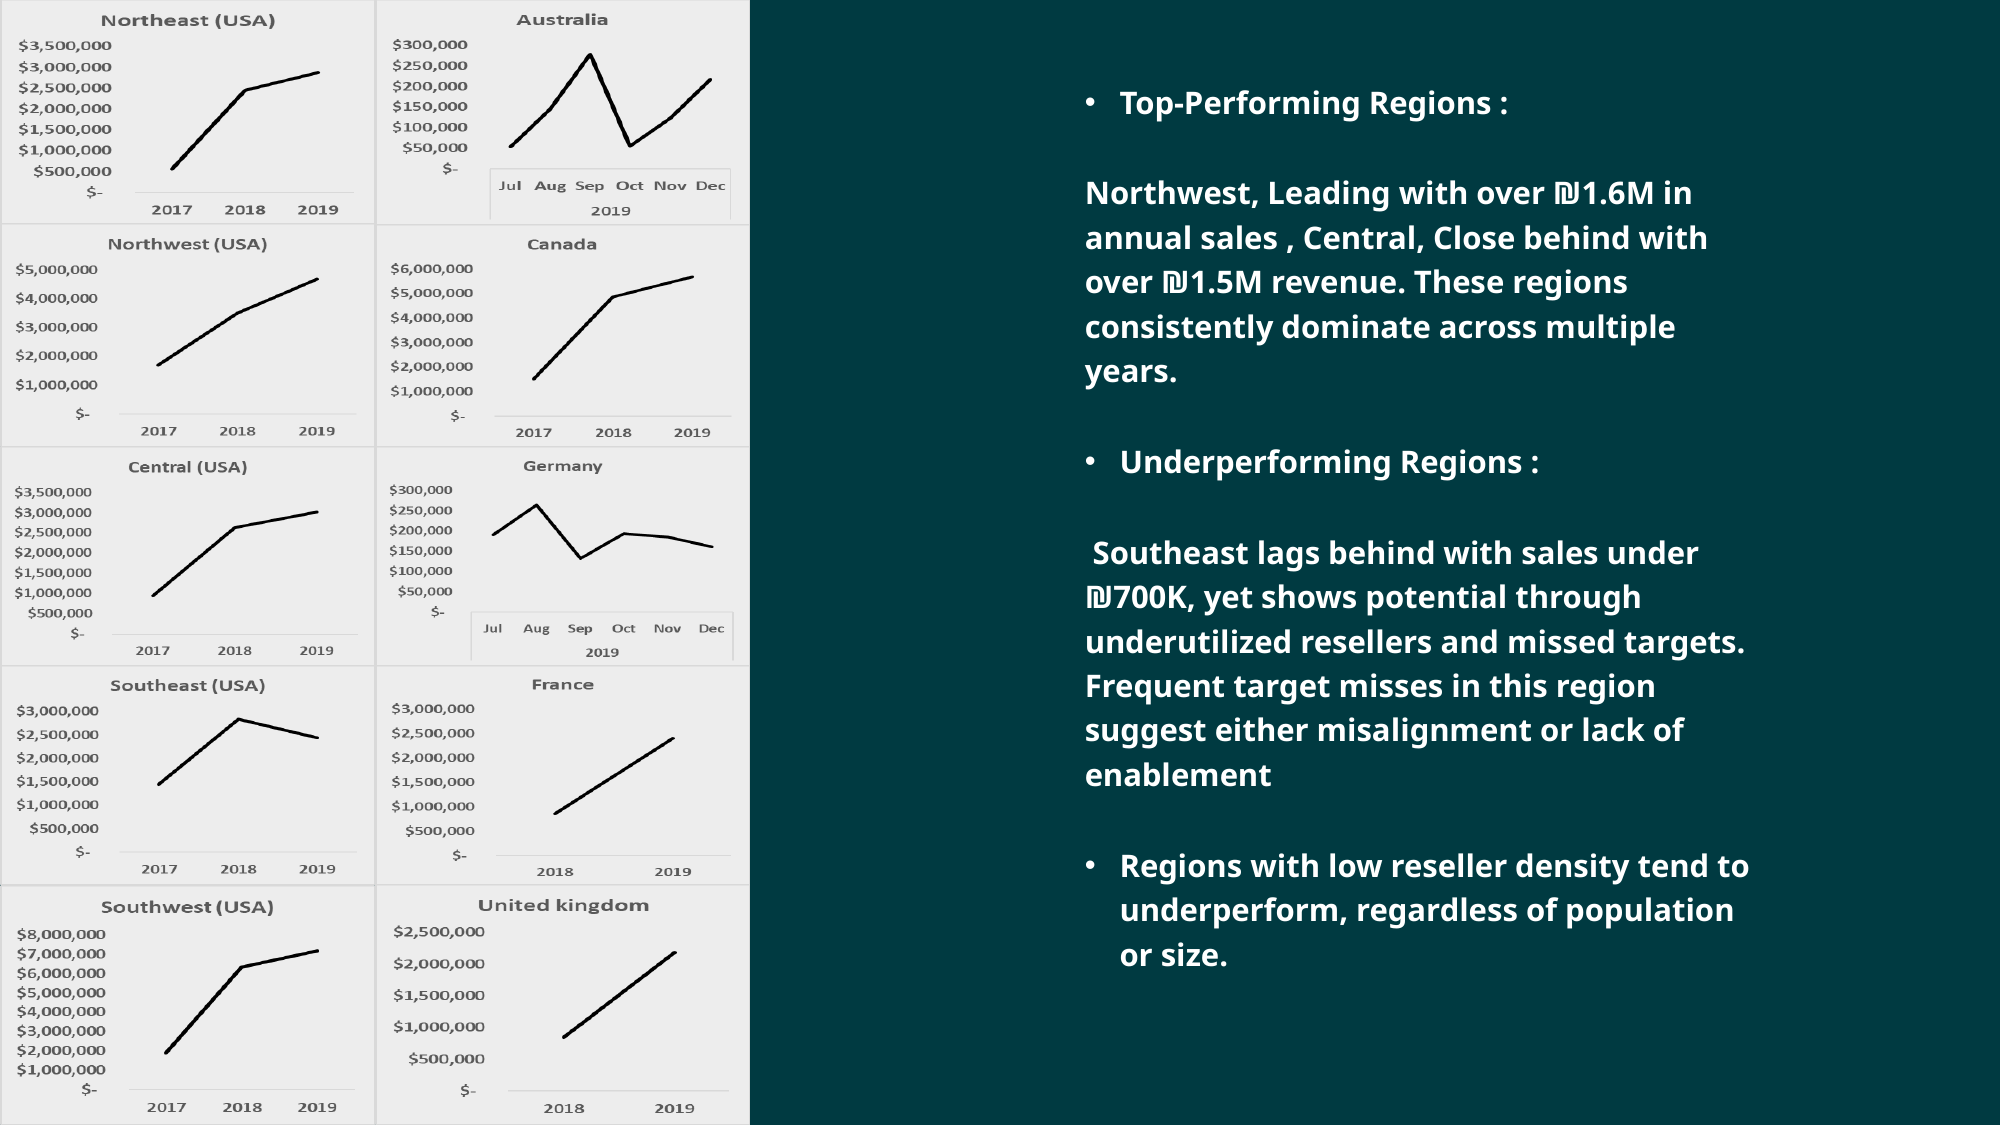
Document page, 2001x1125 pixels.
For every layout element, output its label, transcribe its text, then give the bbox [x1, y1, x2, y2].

list Top-Performing Regions : Northwest, Leading with over ₪1.6M in annual sales , Central, Close behind with over ₪1.5M revenue. These regions consistently dominate across multiple years. Underperforming Regions : Southeast lags behind with sales under ₪700K, yet shows potential through underutilized resellers and missed targets. Frequent target misses in this region suggest either misalignment or lack of enablement Regions with low reseller density tend to underperform, regardless of population or size. [1069, 62, 1780, 980]
picture [0, 0, 750, 1125]
